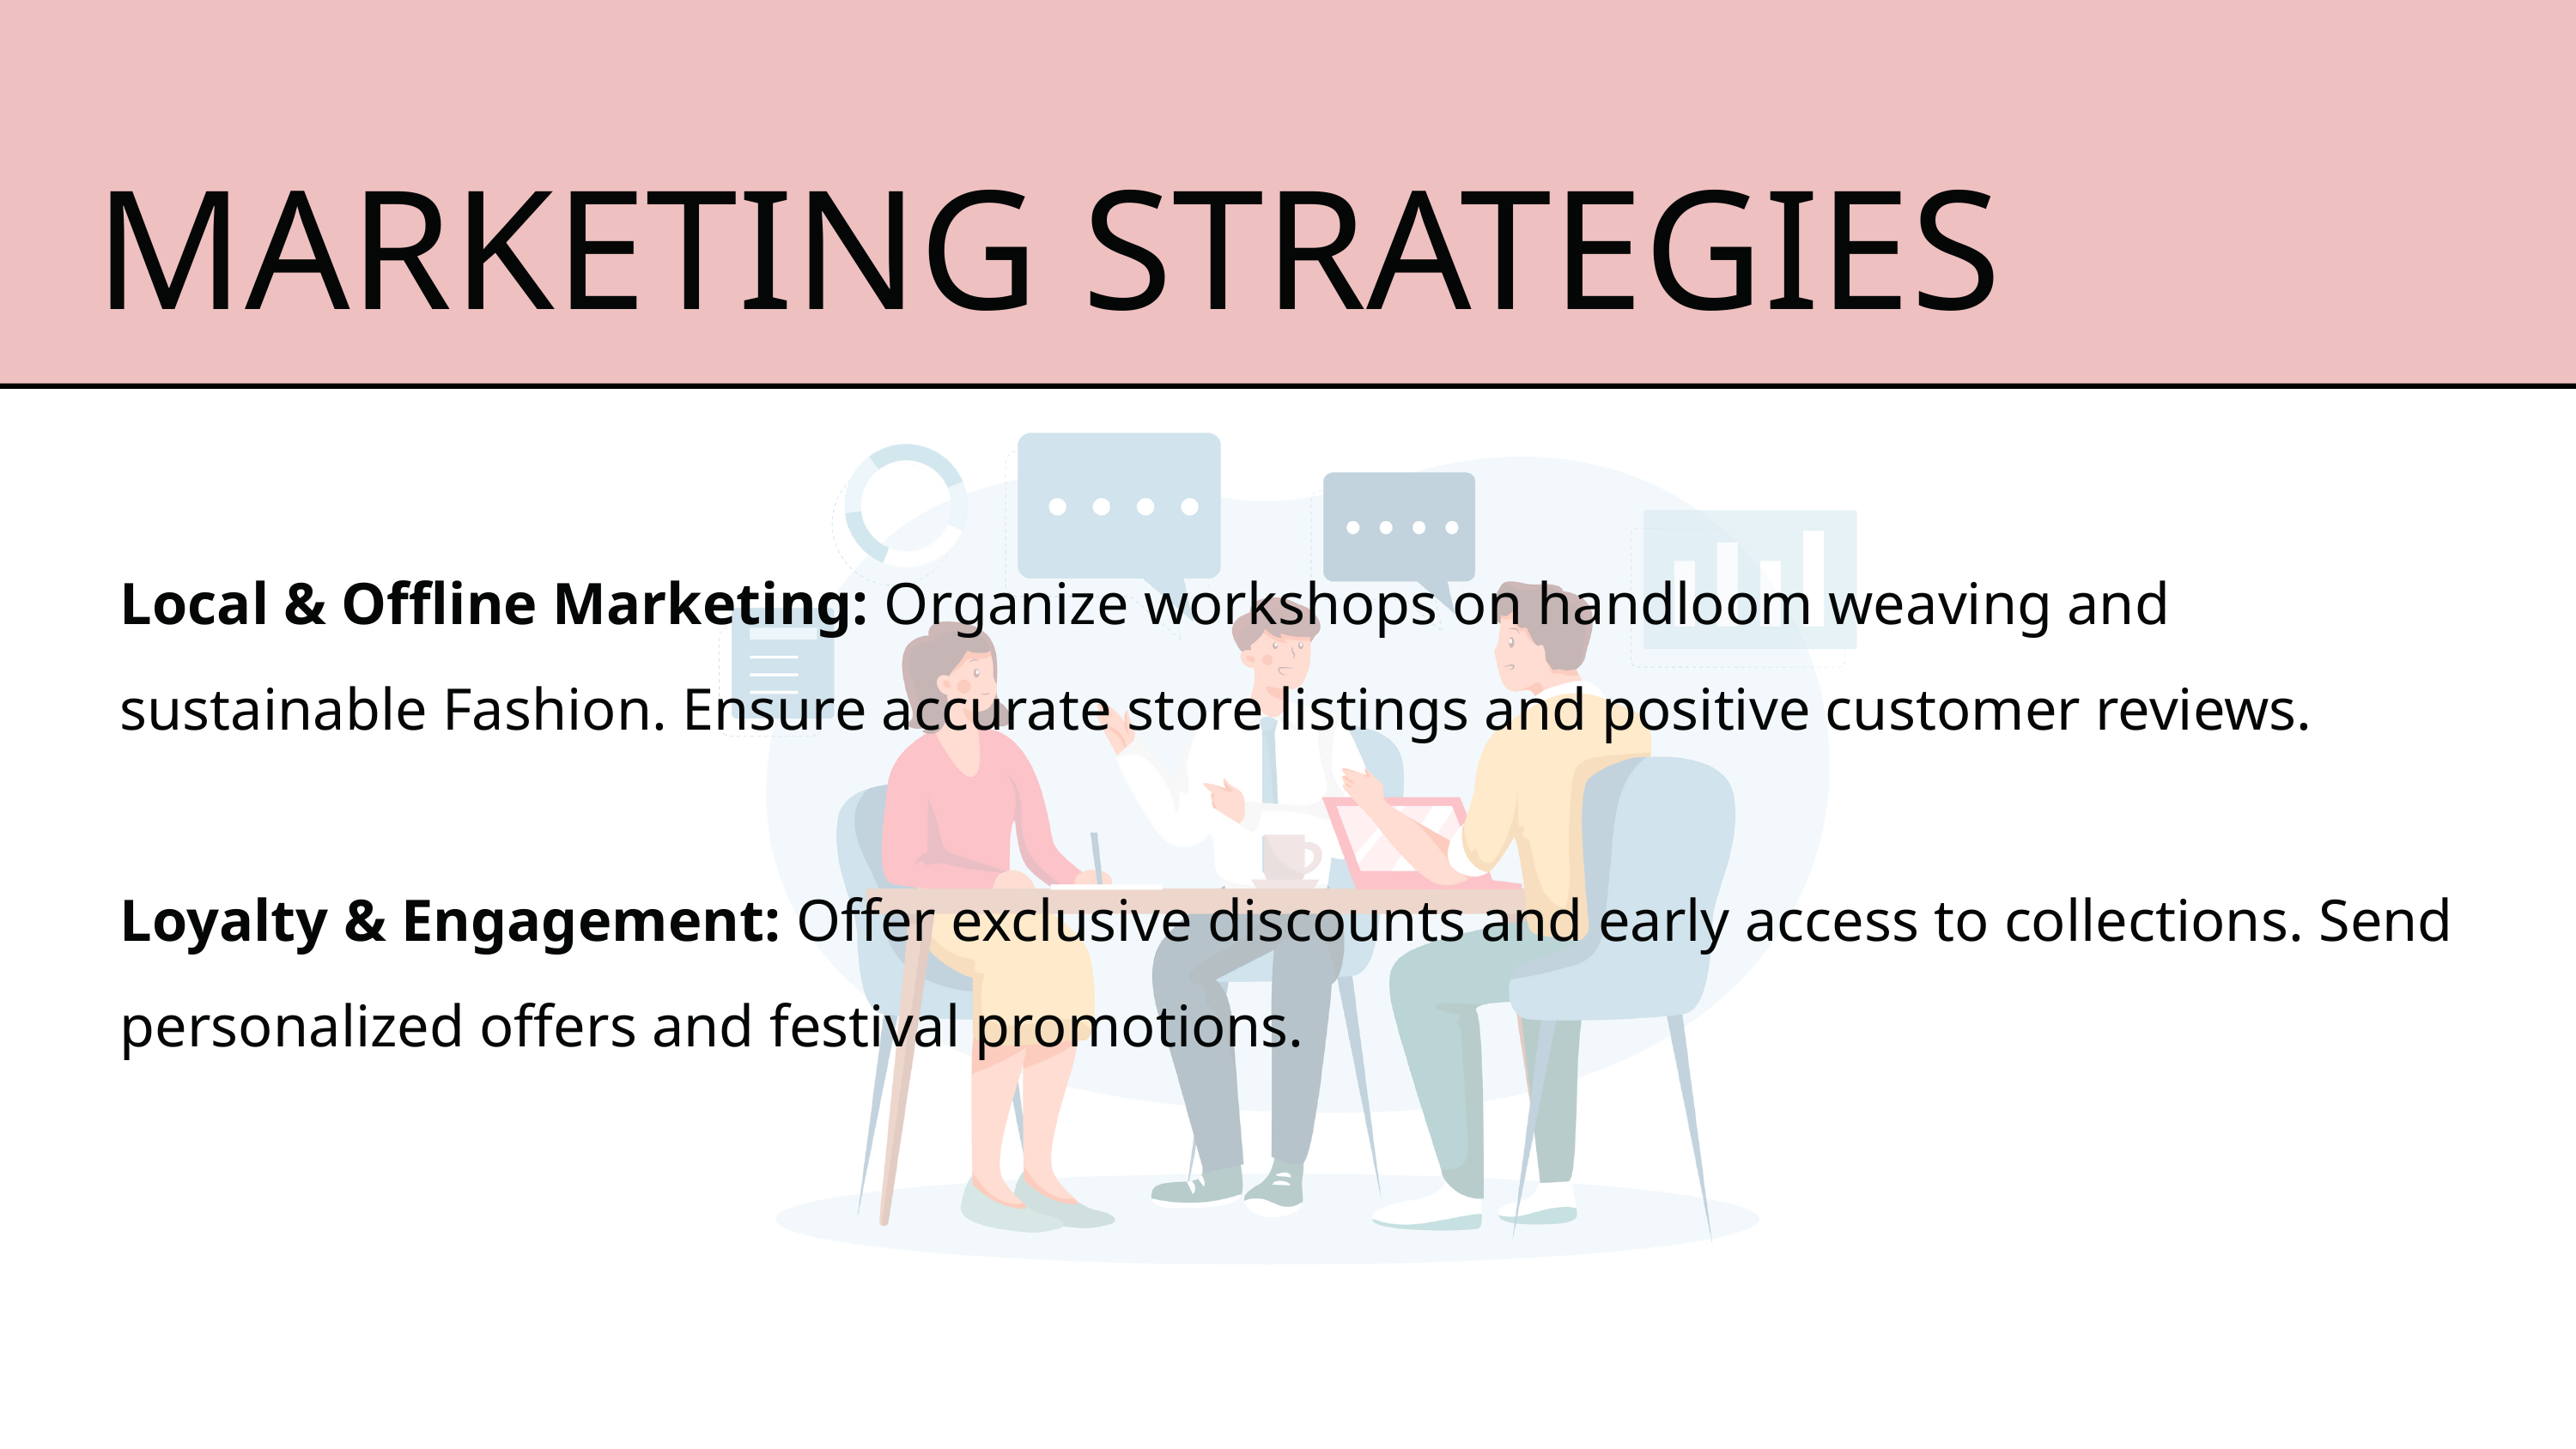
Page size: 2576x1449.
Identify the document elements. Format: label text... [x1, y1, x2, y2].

text_box MARKETING STRATEGIES [94, 144, 2482, 343]
text_box Local & Offline Marketing: Organize workshops on handloom weaving and sustainable Fashion. Ensure accurate store listings and positive customer reviews. Loyalty & Engagement: Offer exclusive discounts and early access to collections. Send personalized offers and festival promotions. [119, 530, 2457, 1058]
text_box [719, 433, 1857, 530]
text_box [719, 1058, 1857, 1264]
text_box [0, 0, 2576, 385]
